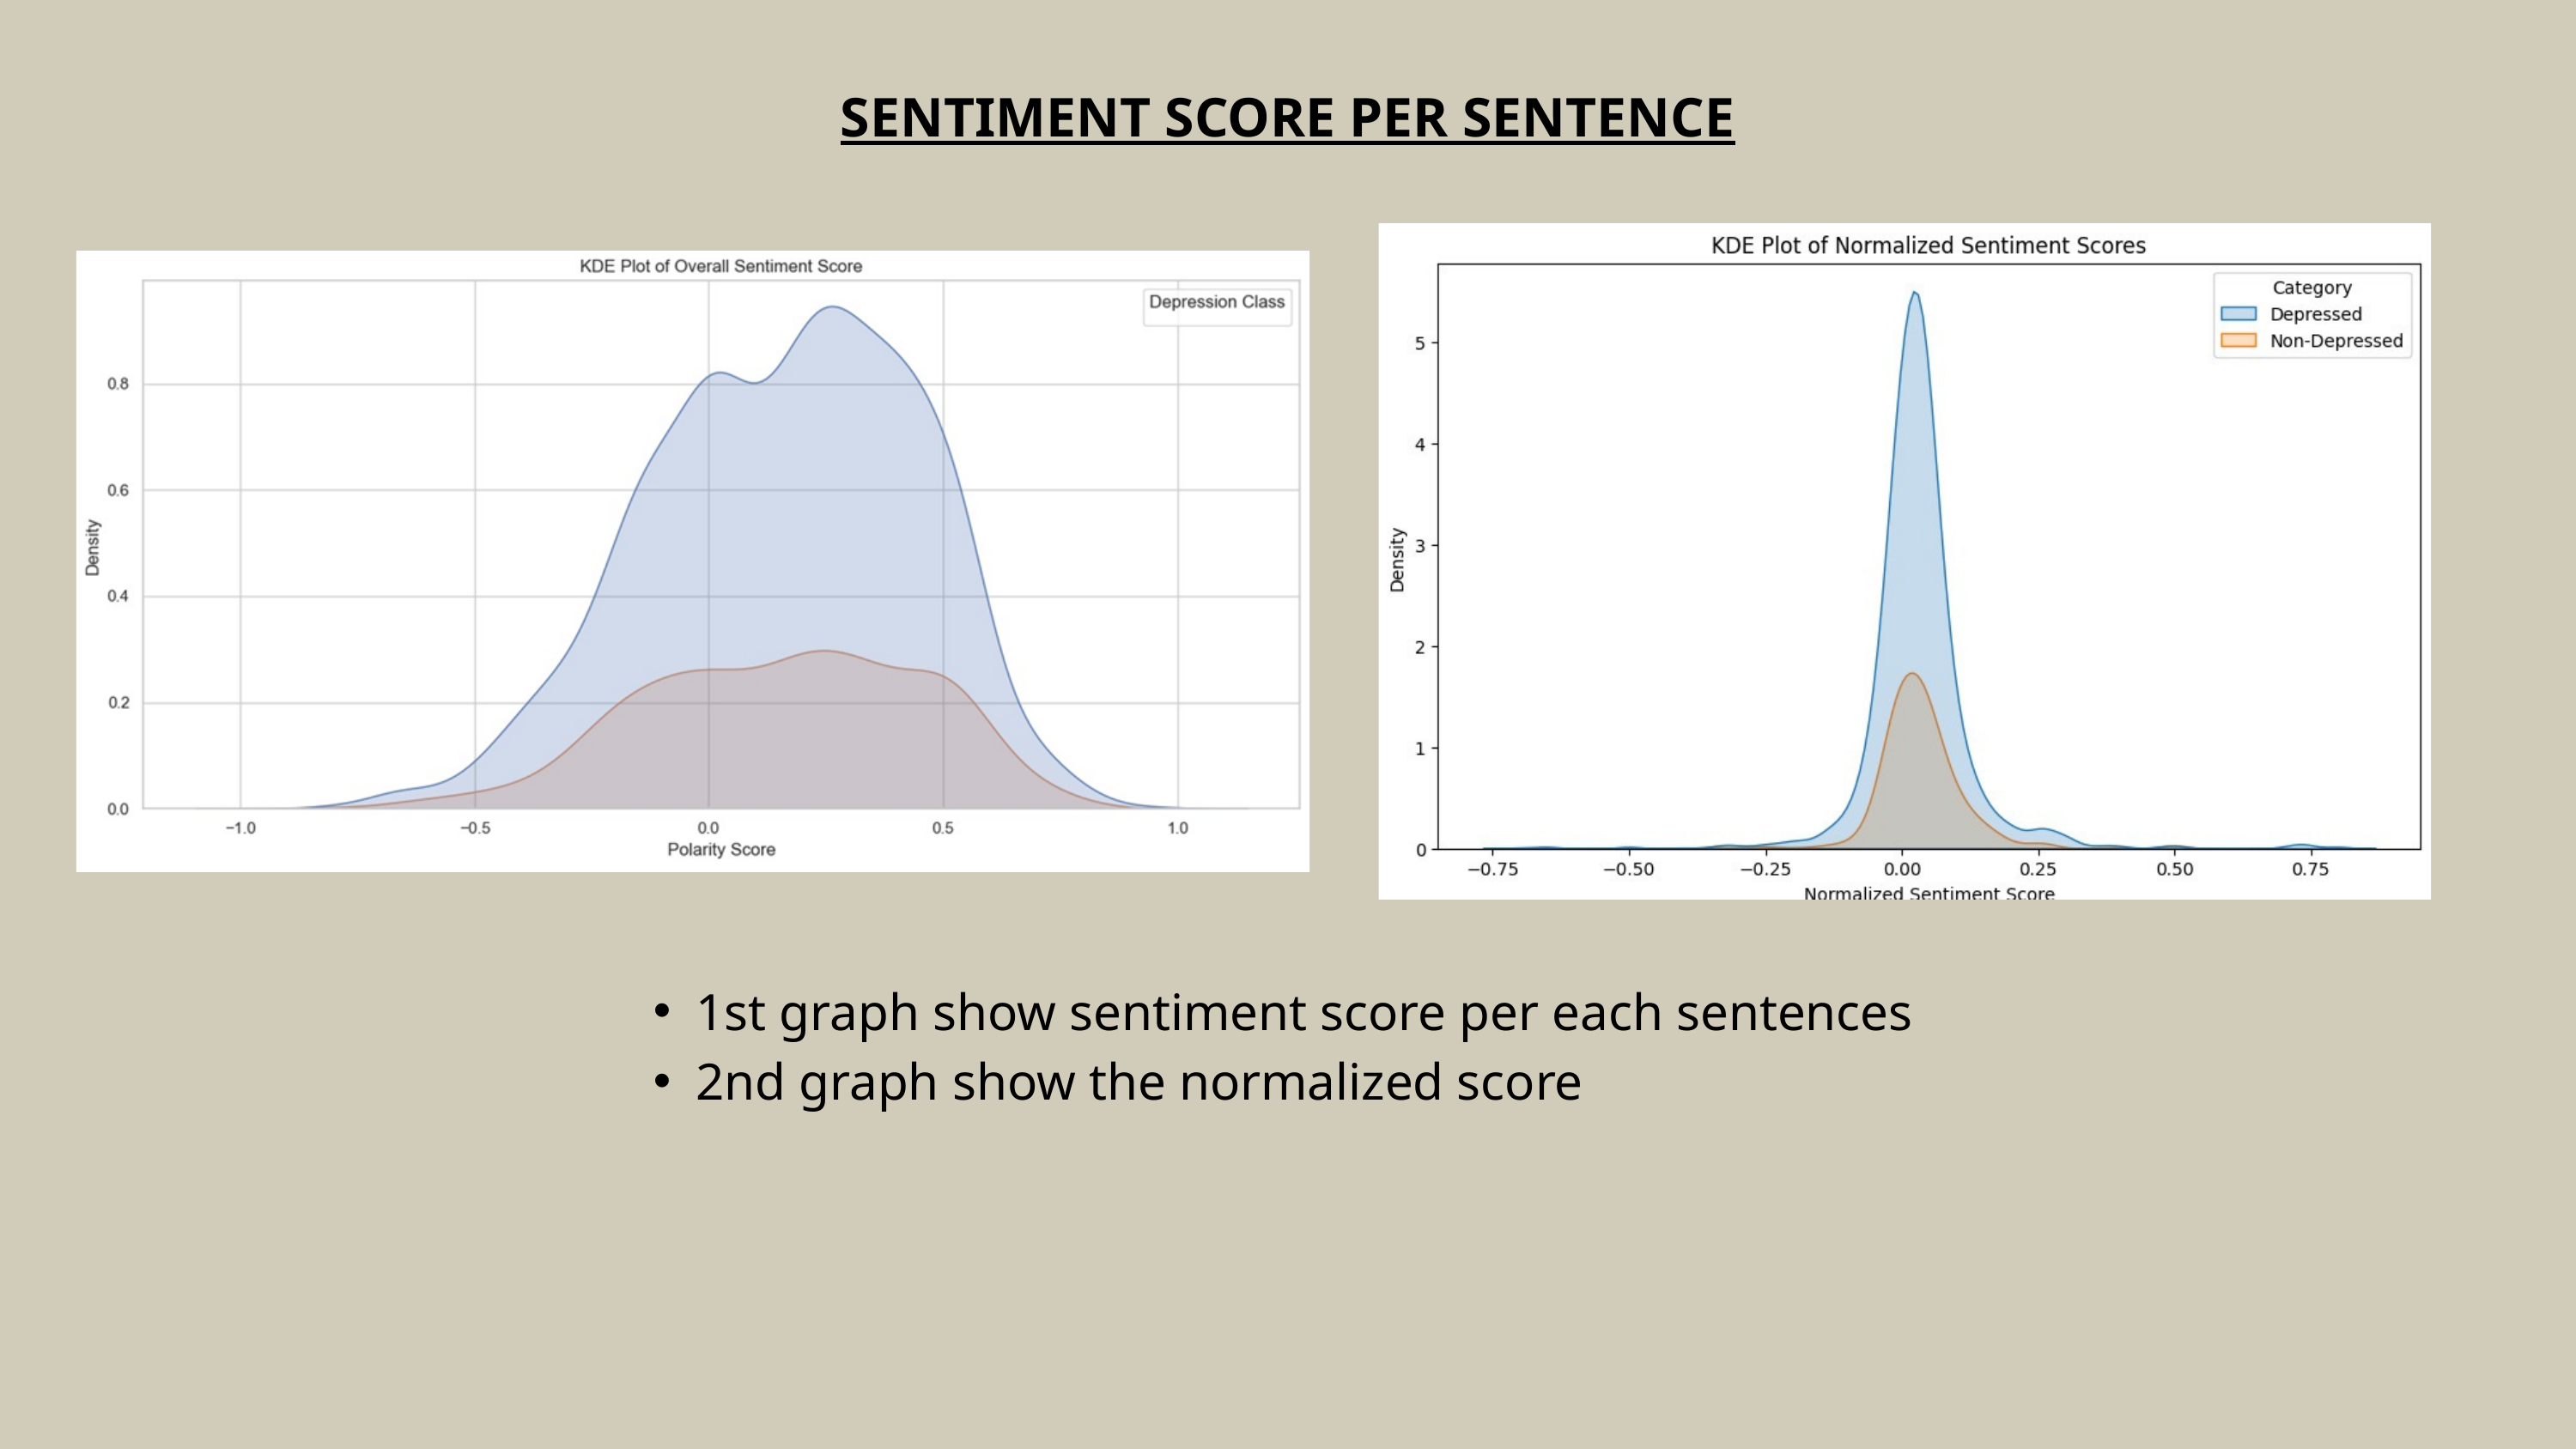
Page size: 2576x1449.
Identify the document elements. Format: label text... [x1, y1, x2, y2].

text_box SENTIMENT SCORE PER SENTENCE [762, 72, 1814, 148]
text_box [1378, 223, 2432, 900]
text_box [76, 251, 1310, 872]
text_box 1st graph show sentiment score per each sentences 2nd graph show the normalized score [611, 970, 1954, 1111]
